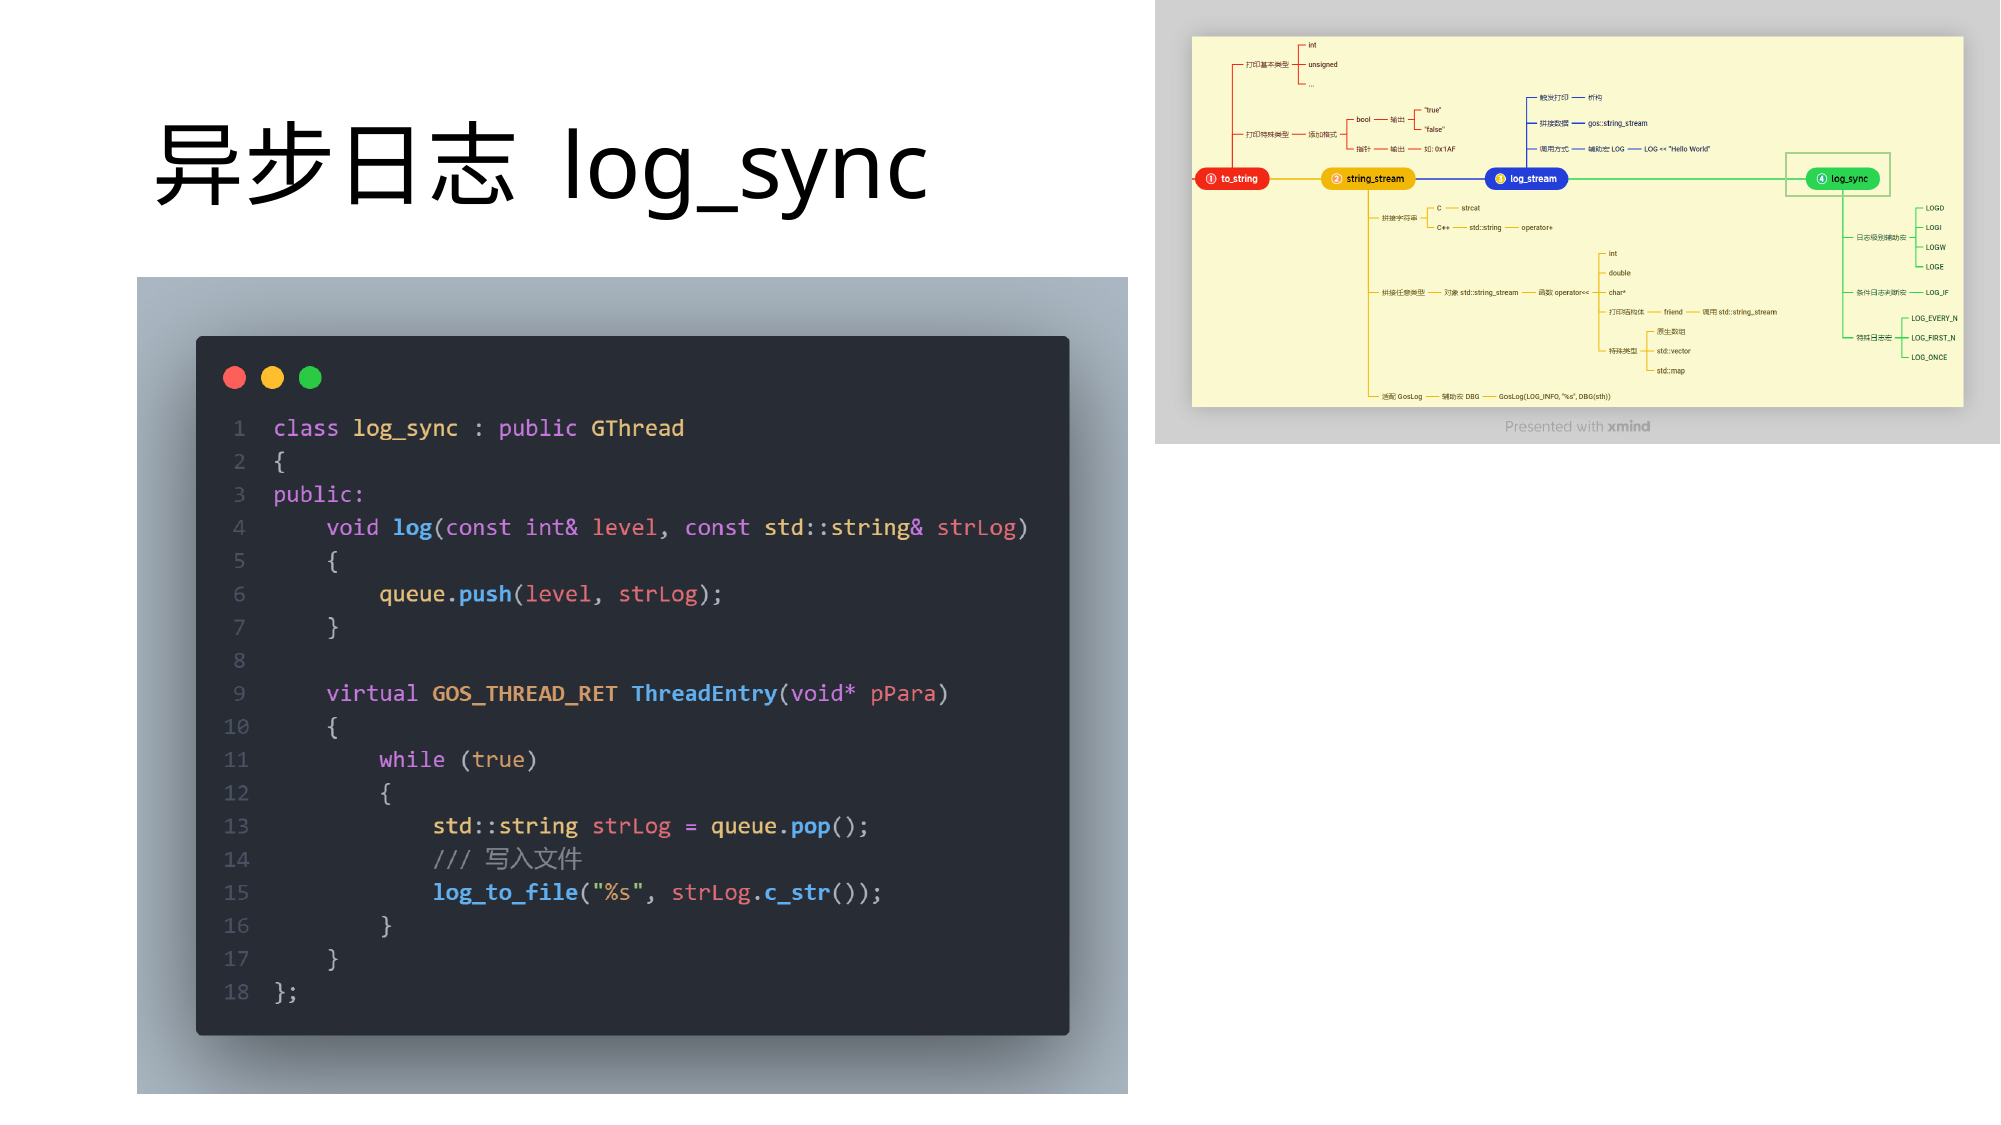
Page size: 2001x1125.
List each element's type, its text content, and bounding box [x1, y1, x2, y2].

title 异步日志 log_sync [137, 59, 1155, 278]
picture [1155, 0, 2000, 444]
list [137, 277, 1128, 1095]
